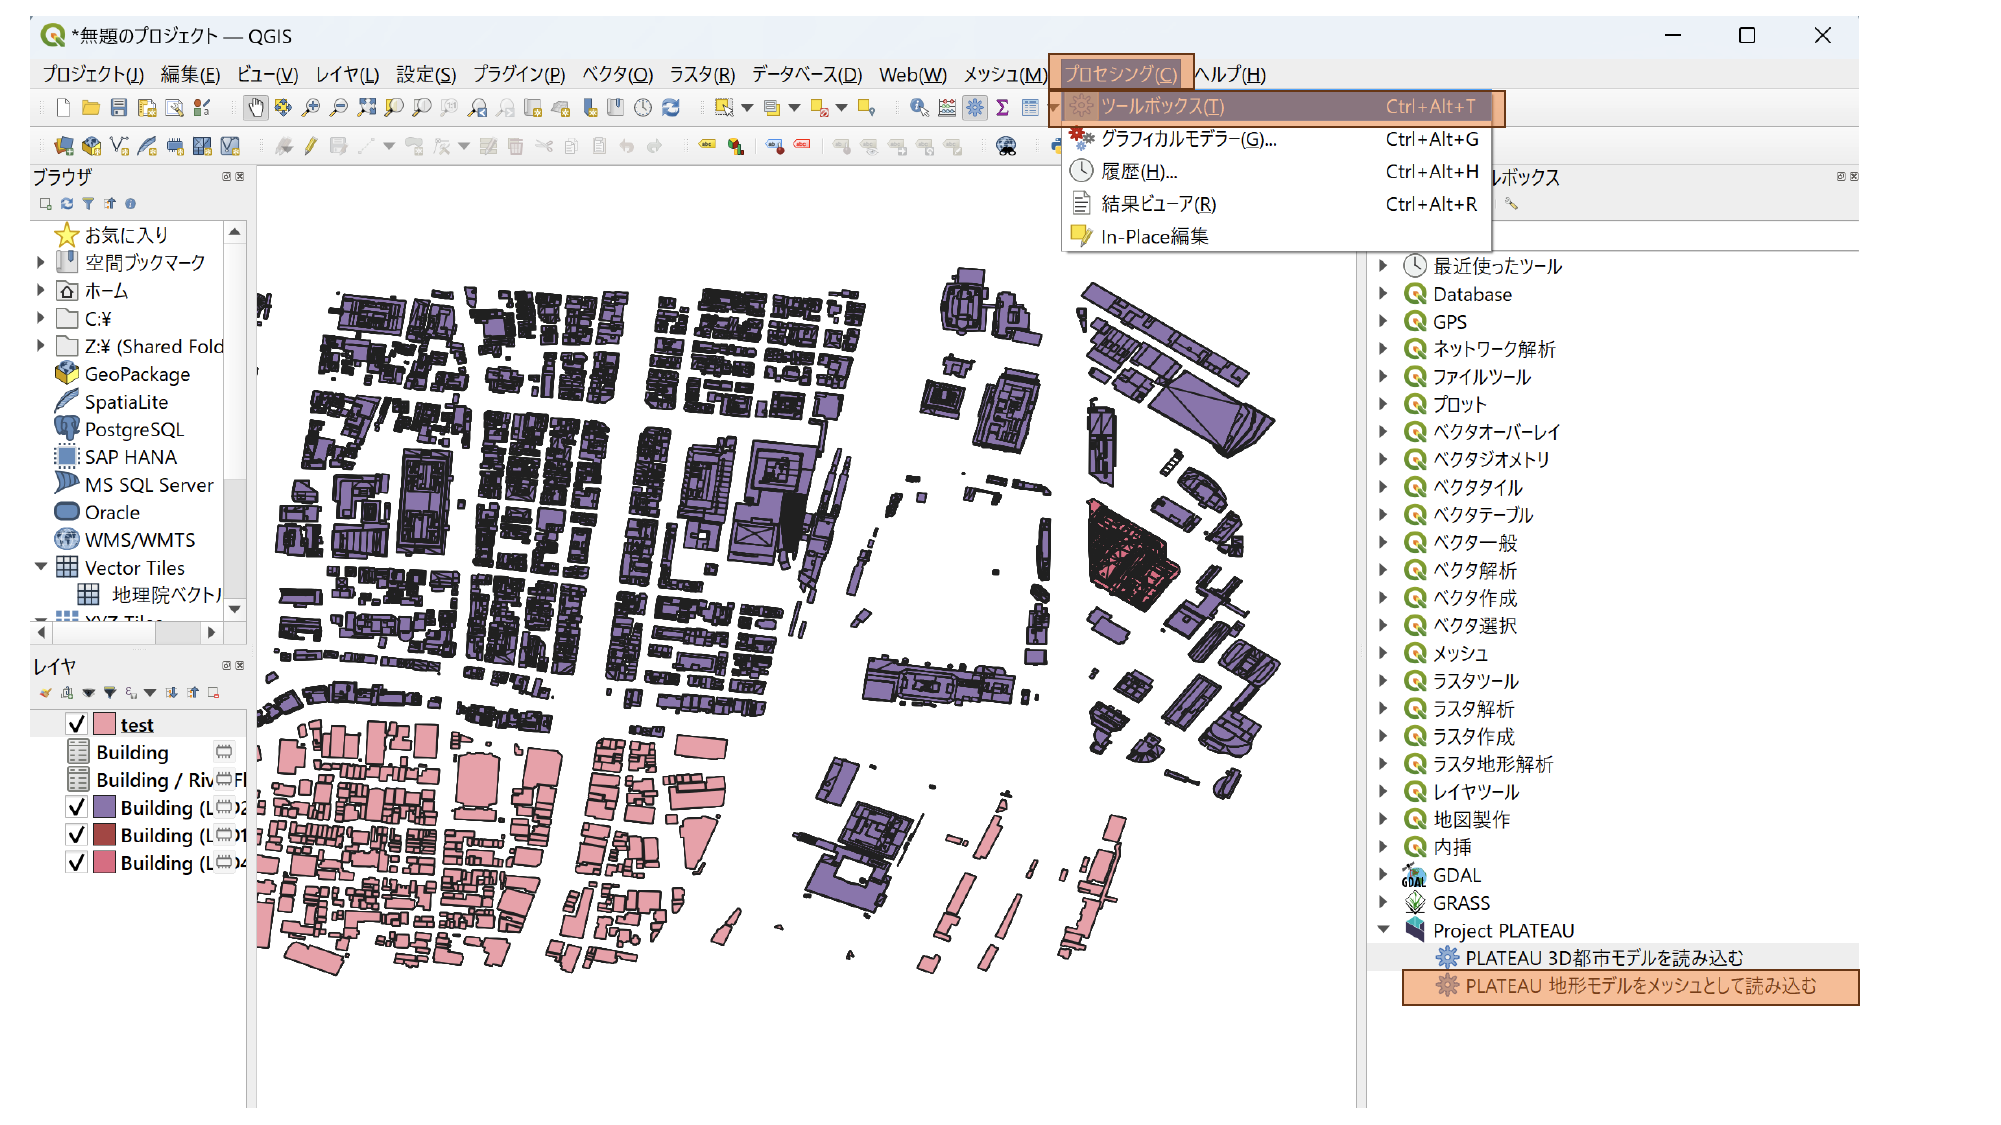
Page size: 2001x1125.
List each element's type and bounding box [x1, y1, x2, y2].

picture [30, 16, 1859, 1109]
